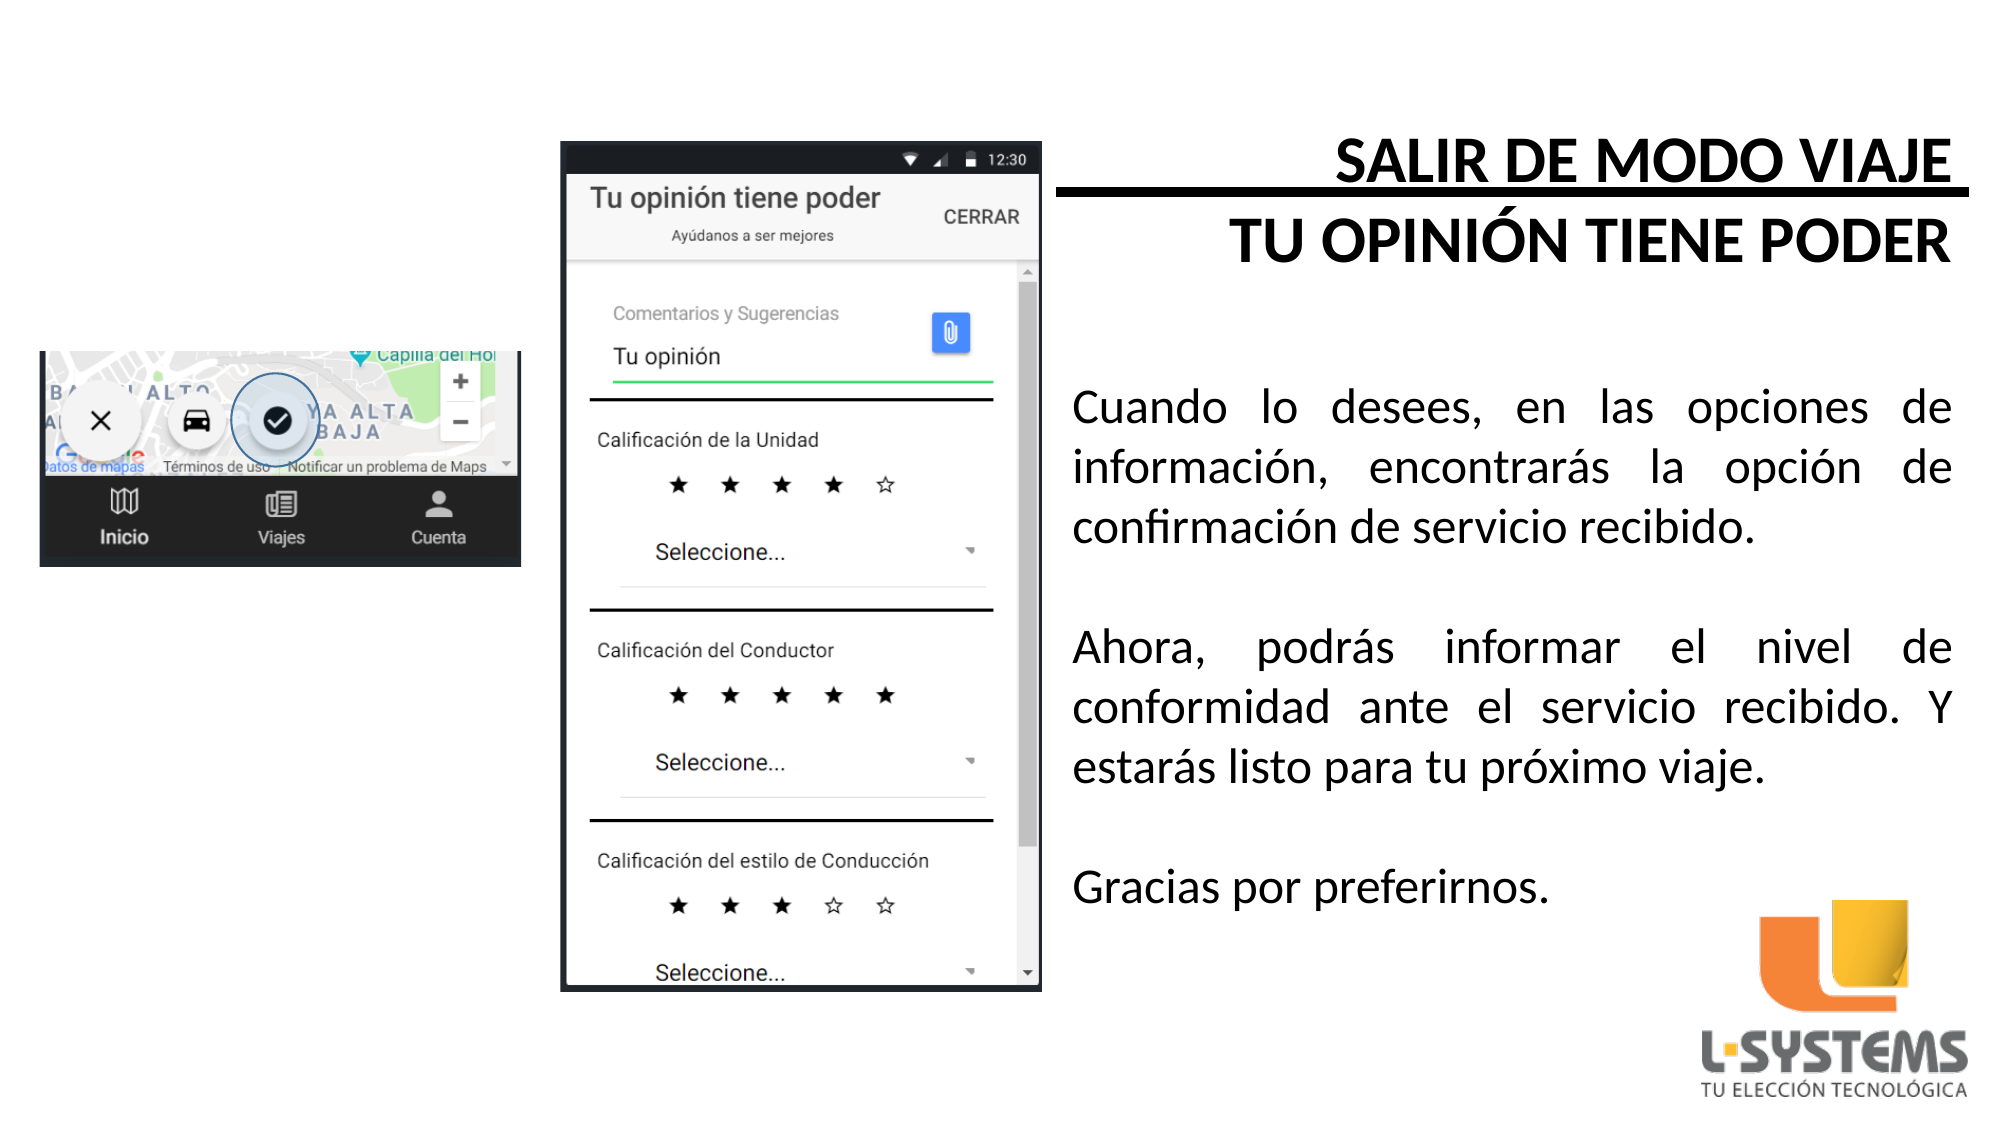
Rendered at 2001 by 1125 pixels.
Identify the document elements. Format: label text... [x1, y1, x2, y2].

picture [560, 141, 1042, 992]
picture [1701, 900, 1968, 1097]
text_box SALIR DE MODO VIAJE TU OPINIÓN TIENE PODER [1057, 108, 1968, 187]
text_box SALIR DE MODO VIAJE TU OPINIÓN TIENE PODER [1057, 197, 1968, 363]
picture [39, 351, 522, 567]
text_box [1056, 187, 1969, 197]
text_box Cuando lo desees, en las opciones de información, encontrarás la opción de confirmación de servicio recibido. Ahora, podrás informar el nivel de conformidad ante el servicio recibido. Y estarás listo para tu próximo viaje. Gracias por preferirnos. [1057, 365, 1968, 921]
